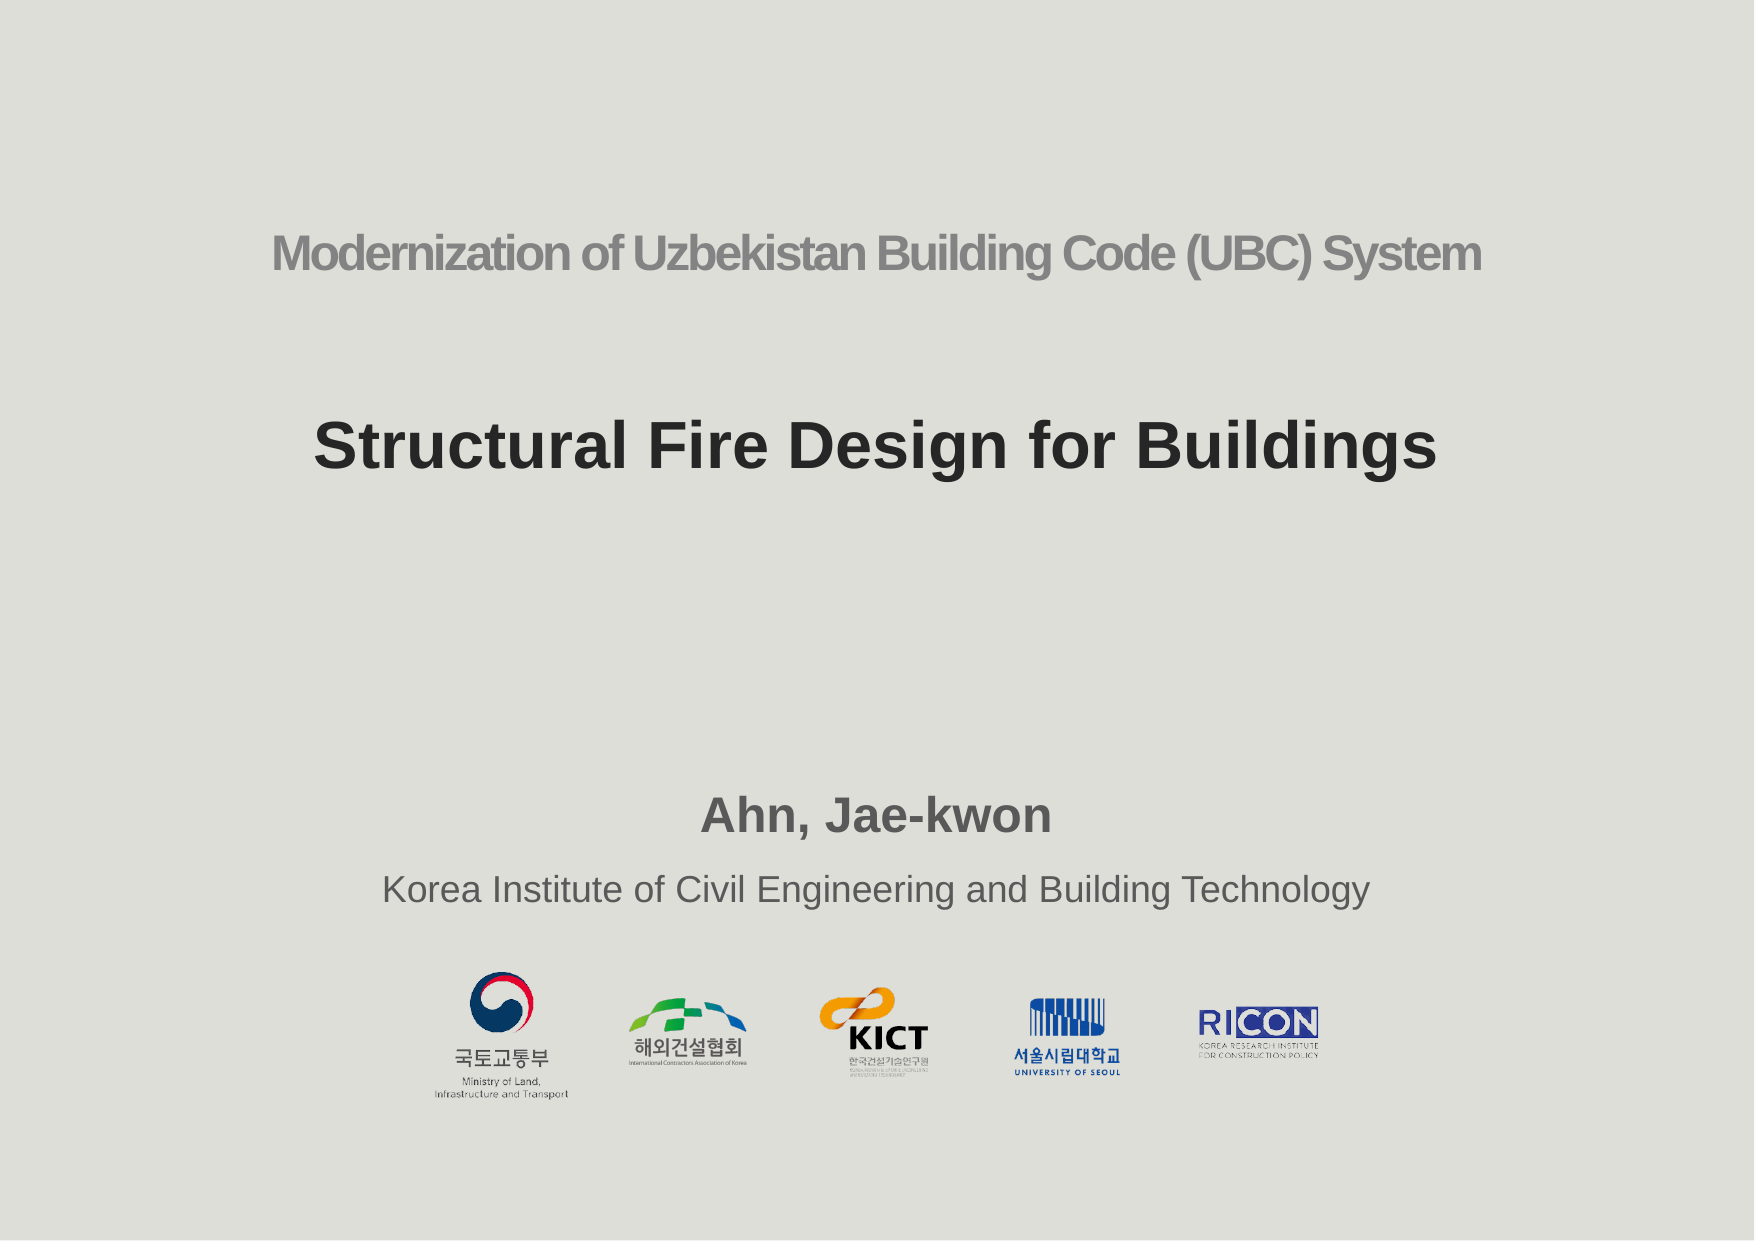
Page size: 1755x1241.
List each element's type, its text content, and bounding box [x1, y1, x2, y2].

picture [983, 968, 1399, 1096]
picture [428, 959, 575, 1106]
list Korea Institute of Civil Engineering and Building Technology [49, 856, 1704, 916]
picture [814, 979, 940, 1086]
list Ahn, Jae-kwon [49, 773, 1704, 850]
title Structural Fire Design for Buildings [168, 312, 1587, 571]
picture [625, 990, 751, 1075]
